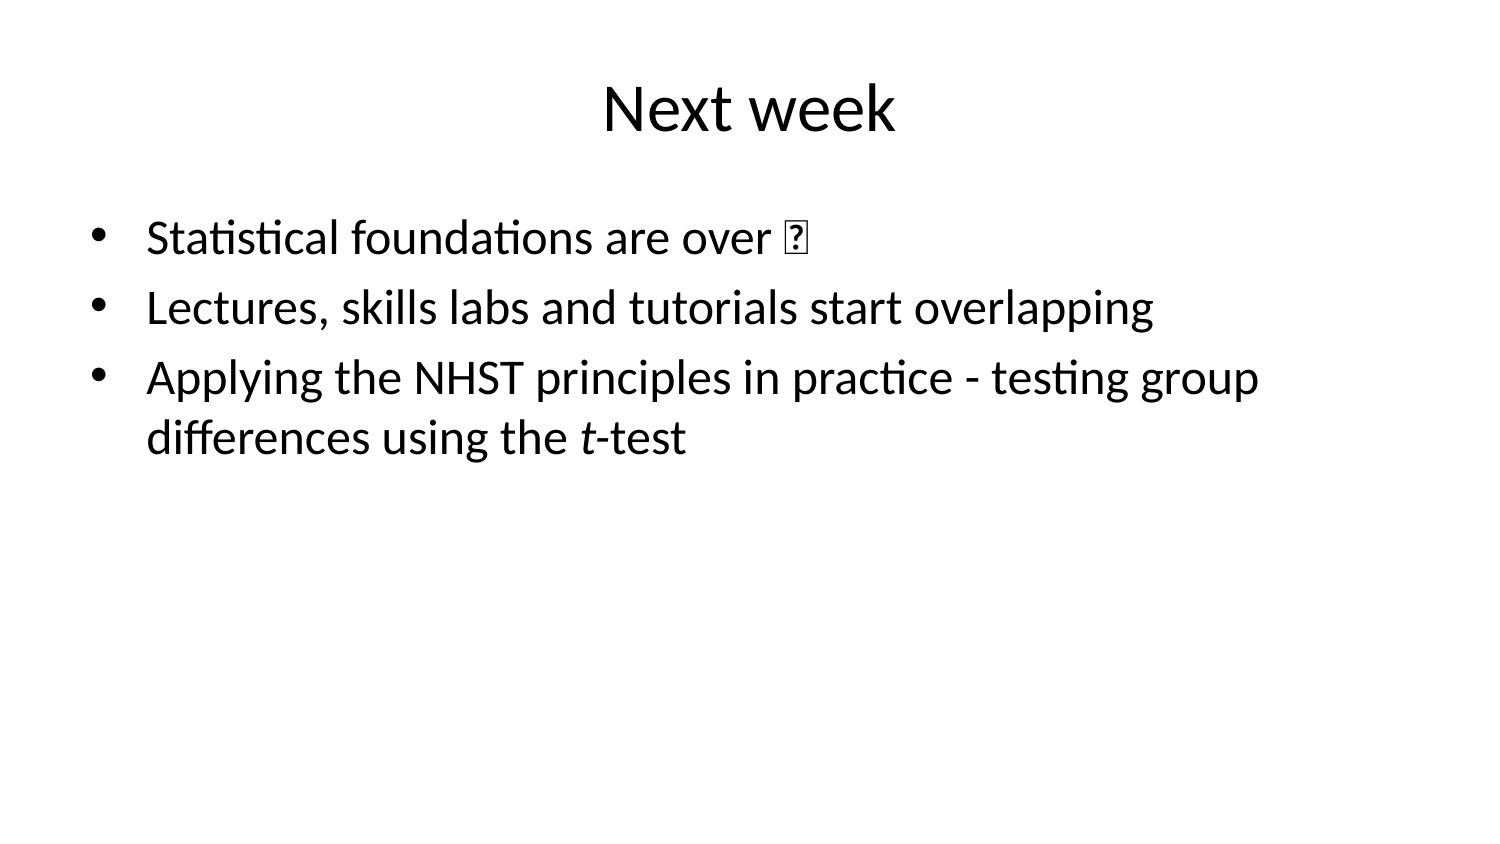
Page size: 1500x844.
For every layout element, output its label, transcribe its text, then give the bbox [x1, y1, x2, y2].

list Statistical foundations are over 🥳 Lectures, skills labs and tutorials start overlapping Applying the NHST principles in practice - testing group differences using the t-test [75, 196, 1425, 754]
title Next week [75, 33, 1425, 175]
